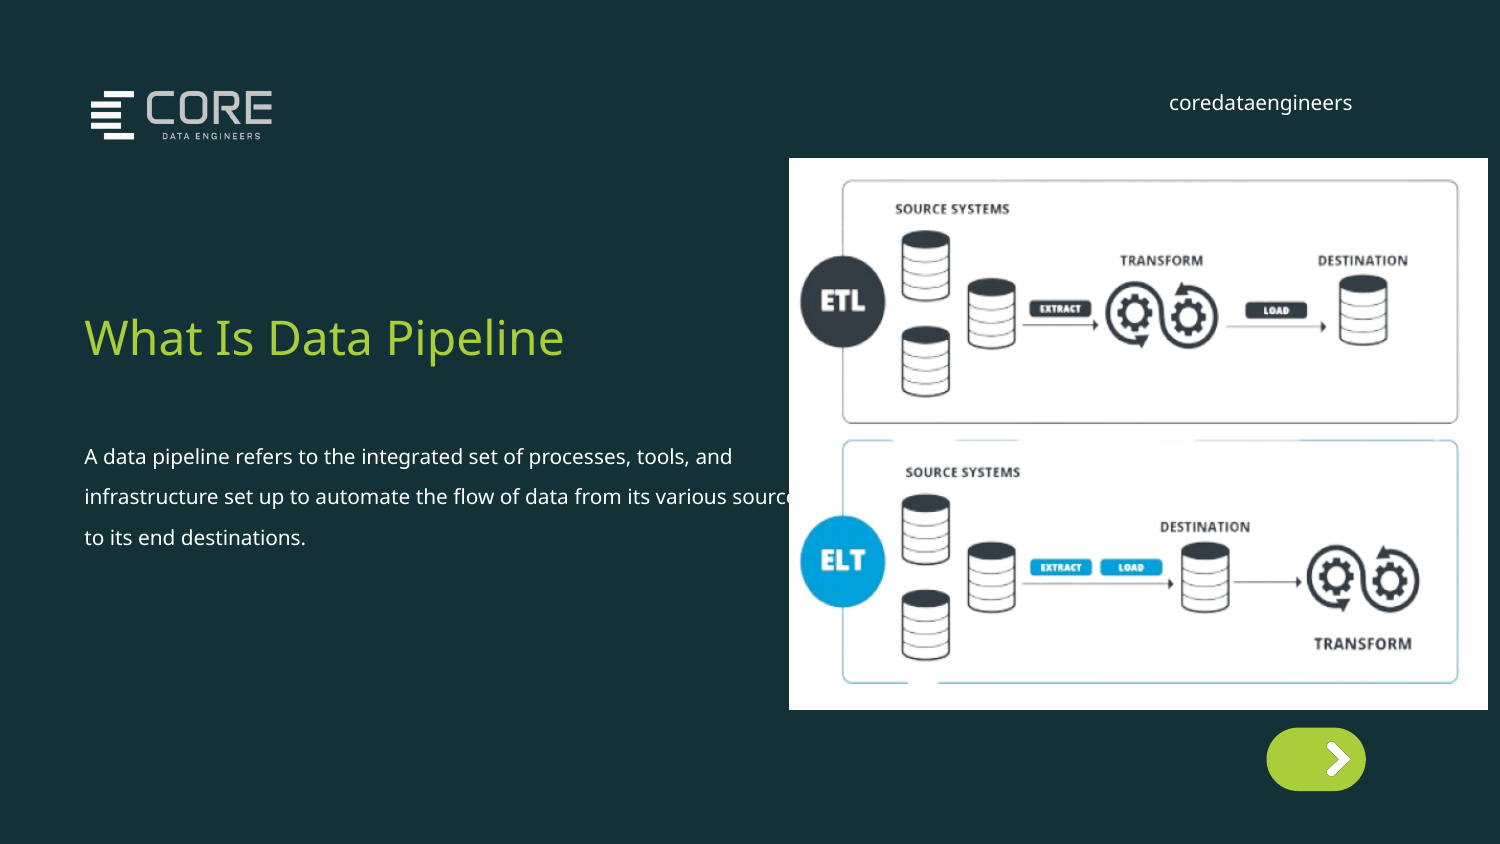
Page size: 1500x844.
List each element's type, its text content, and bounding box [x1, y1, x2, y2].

text_box coredataengineers [1169, 84, 1366, 144]
text_box What Is Data Pipeline [84, 312, 627, 367]
text_box [84, 84, 278, 146]
picture [789, 158, 1488, 710]
text_box A data pipeline refers to the integrated set of processes, tools, and infrastructure set up to automate the flow of data from its various sources to its end destinations. [84, 428, 784, 550]
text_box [1266, 718, 1367, 792]
